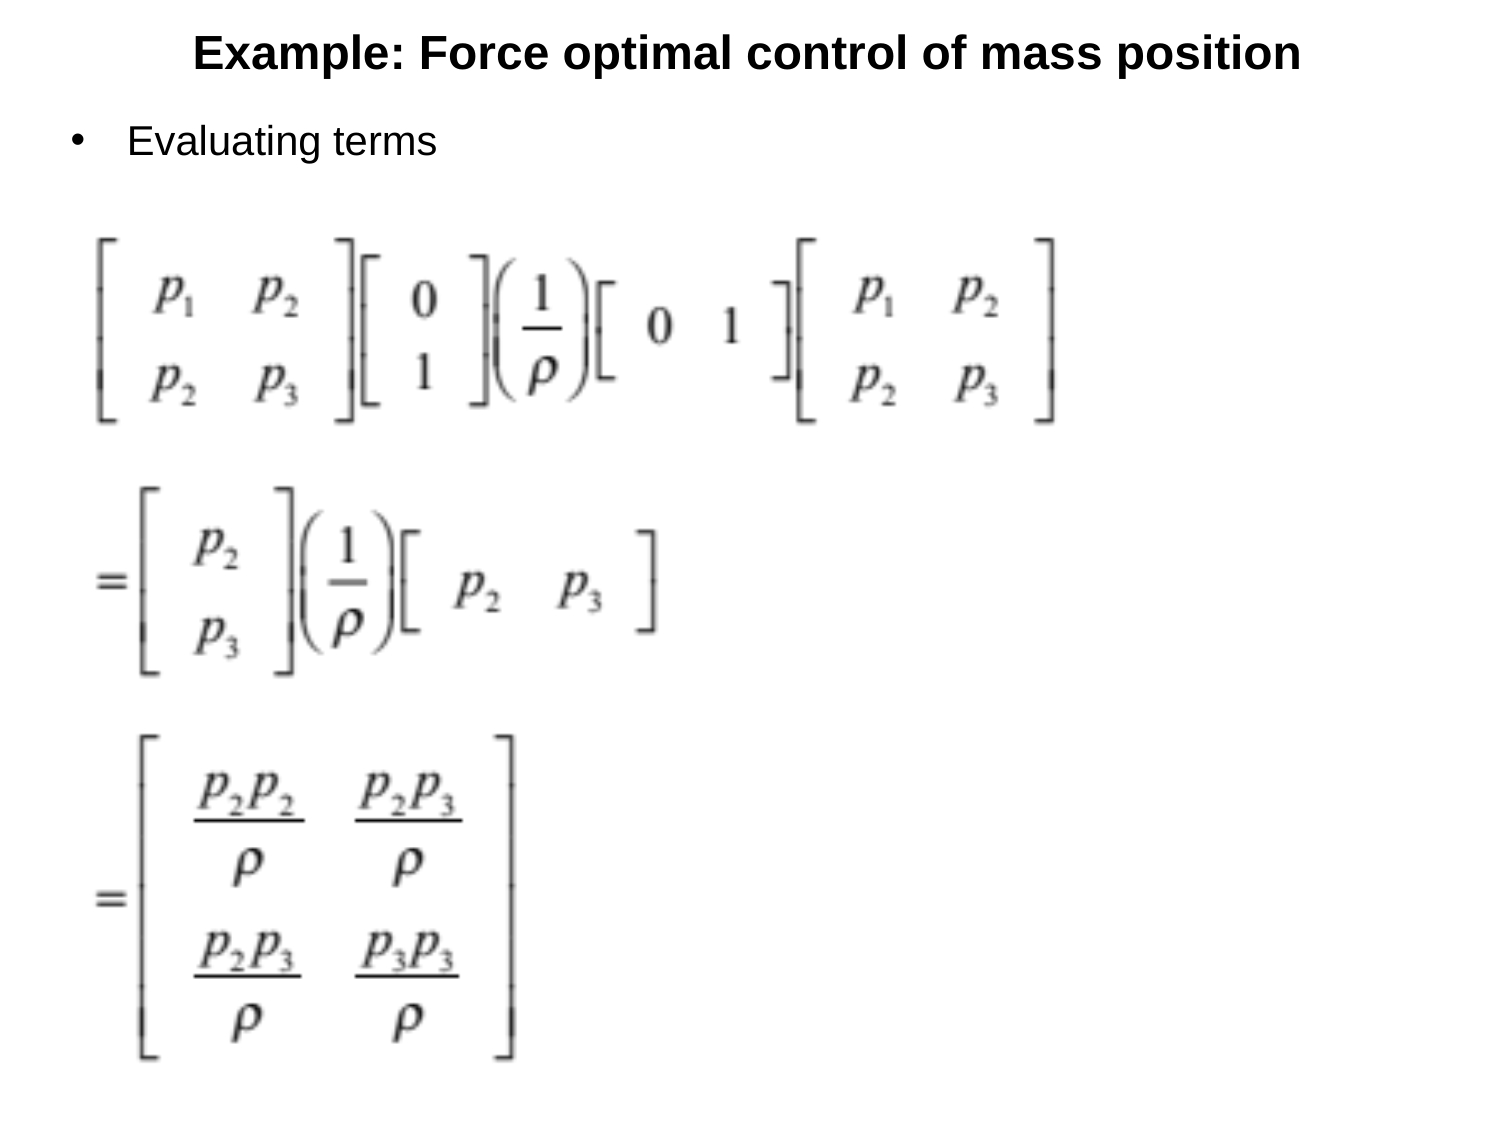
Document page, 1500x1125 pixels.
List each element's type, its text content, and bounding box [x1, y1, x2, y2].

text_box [91, 725, 518, 1067]
text_box Evaluating terms [55, 106, 453, 172]
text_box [91, 478, 663, 683]
text_box Example: Force optimal control of mass position [125, 1, 1372, 100]
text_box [91, 226, 1062, 428]
